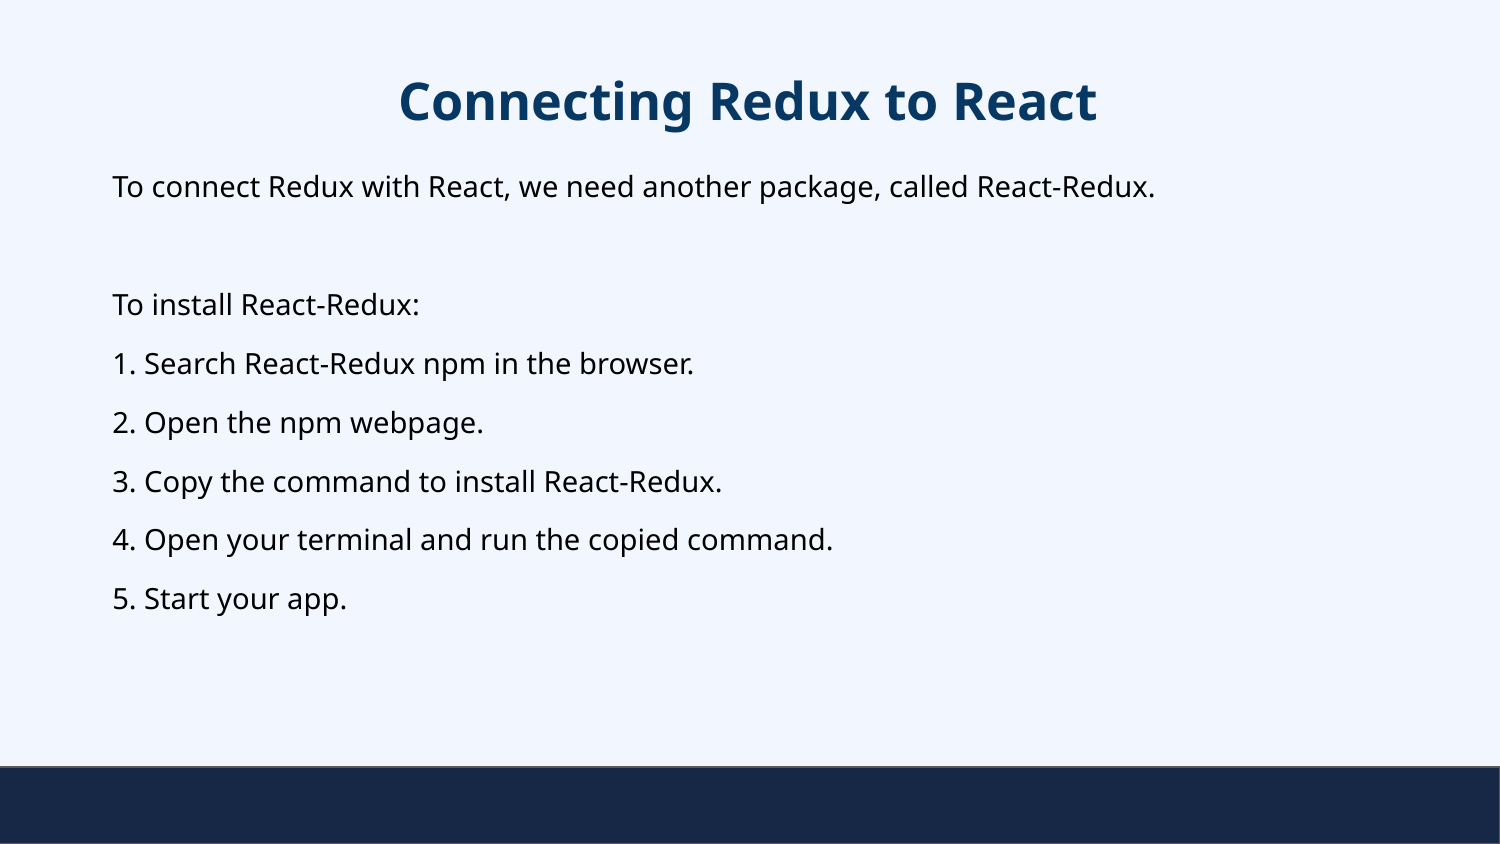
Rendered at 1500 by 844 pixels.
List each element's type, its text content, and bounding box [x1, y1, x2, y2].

text_box [0, 767, 1500, 844]
text_box To connect Redux with React, we need another package, called React-Redux. To install React-Redux: 1. Search React-Redux npm in the browser. 2. Open the npm webpage. 3. Copy the command to install React-Redux. 4. Open your terminal and run the copied command. 5. Start your app. [97, 147, 1397, 711]
title Connecting Redux to React [32, 43, 1465, 157]
